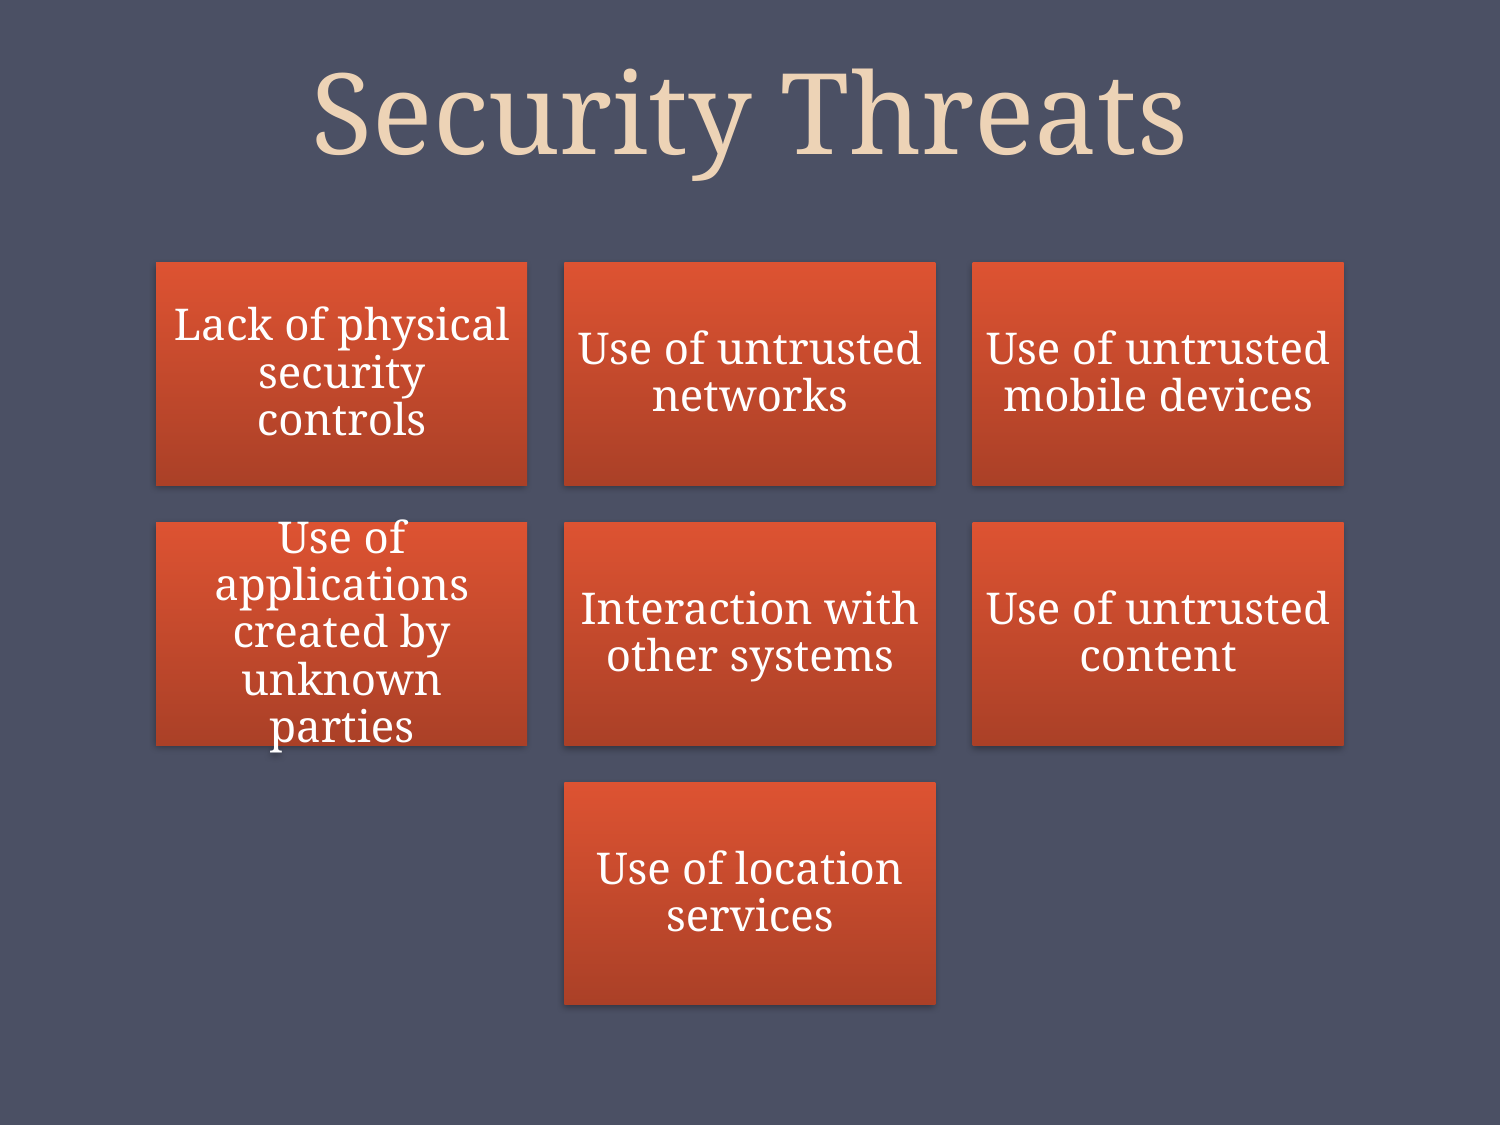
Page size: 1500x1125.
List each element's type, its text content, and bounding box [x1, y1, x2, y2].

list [74, 262, 1426, 1006]
title Security Threats [75, 0, 1425, 185]
